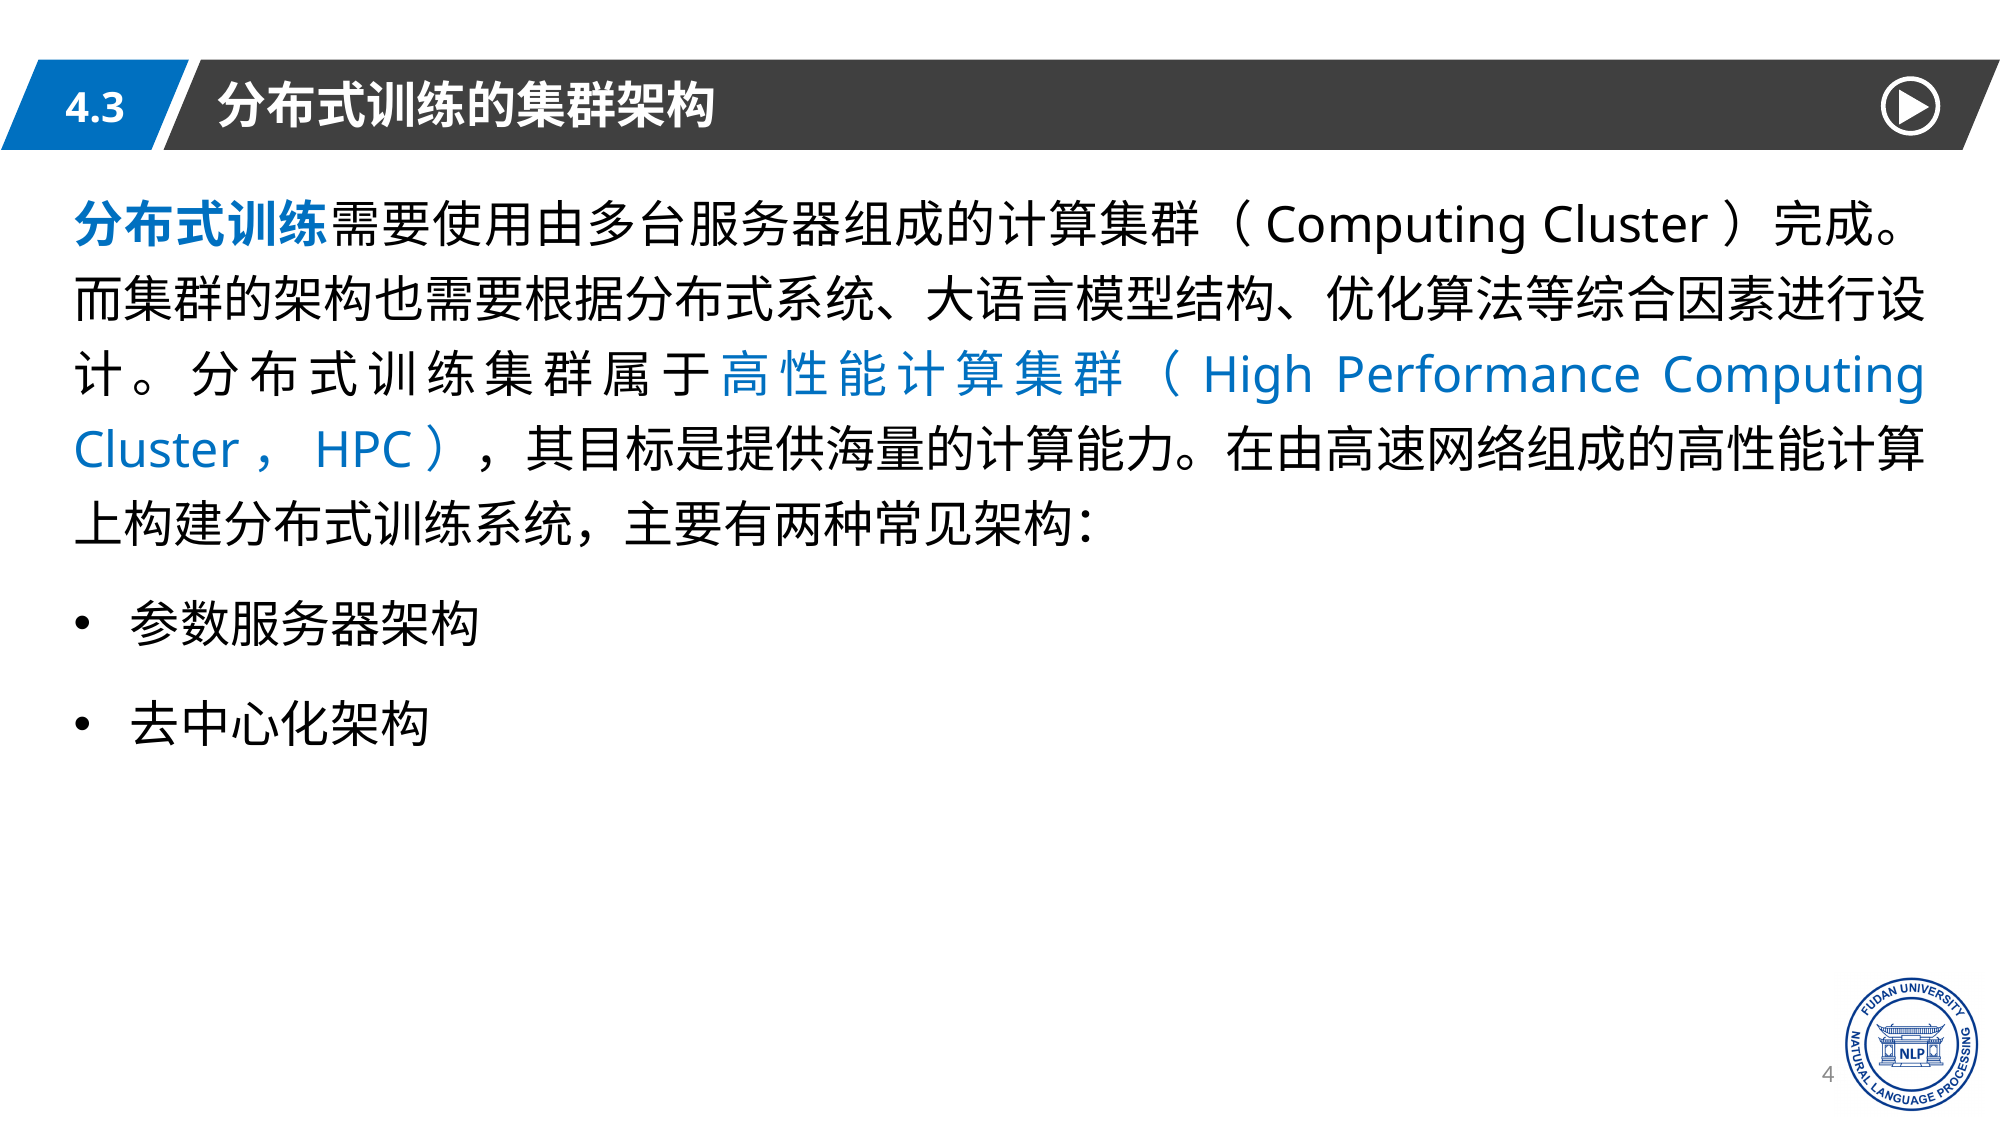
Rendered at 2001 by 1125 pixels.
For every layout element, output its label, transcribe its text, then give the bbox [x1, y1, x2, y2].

text_box 分布式训练需要使用由多台服务器组成的计算集群（Computing Cluster）完成。而集群的架构也需要根据分布式系统、大语言模型结构、优化算法等综合因素进行设计。分布式训练集群属于高性能计算集群（High Performance Computing Cluster，HPC），其目标是提供海量的计算能力。在由高速网络组成的高性能计算上构建分布式训练系统，主要有两种常见架构： 参数服务器架构 去中心化架构 [58, 170, 1942, 761]
text_box [32, 59, 189, 120]
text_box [1883, 78, 1939, 134]
text_box [1, 89, 157, 150]
picture [1834, 972, 1985, 1117]
text_box 分布式训练的集群架构 [201, 66, 732, 142]
text_box 4.3 [26, 73, 164, 138]
text_box [163, 59, 2000, 150]
slide_number 48 [1412, 1042, 1863, 1103]
